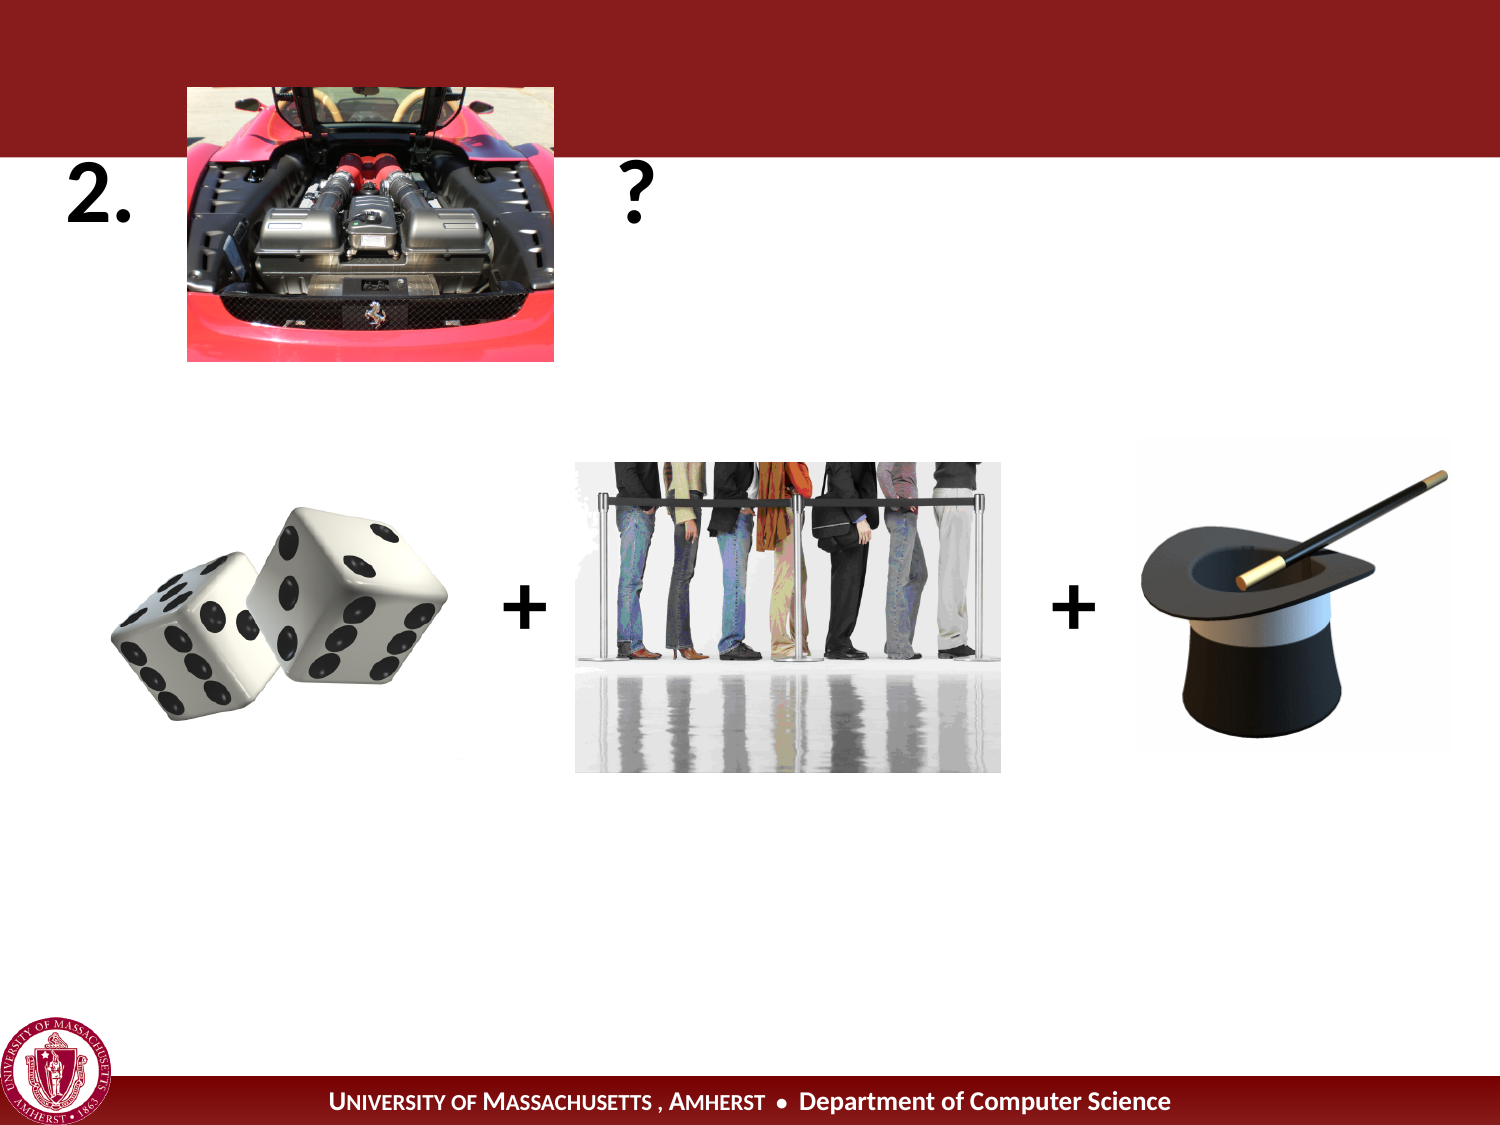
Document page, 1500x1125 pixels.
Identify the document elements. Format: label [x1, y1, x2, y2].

picture [1137, 437, 1452, 752]
text_box [50, 123, 152, 249]
picture [0, 1017, 111, 1125]
picture [187, 87, 554, 363]
text_box [600, 124, 673, 250]
picture [574, 462, 1001, 773]
text_box [1036, 537, 1113, 663]
picture [99, 487, 462, 761]
text_box [487, 537, 564, 663]
